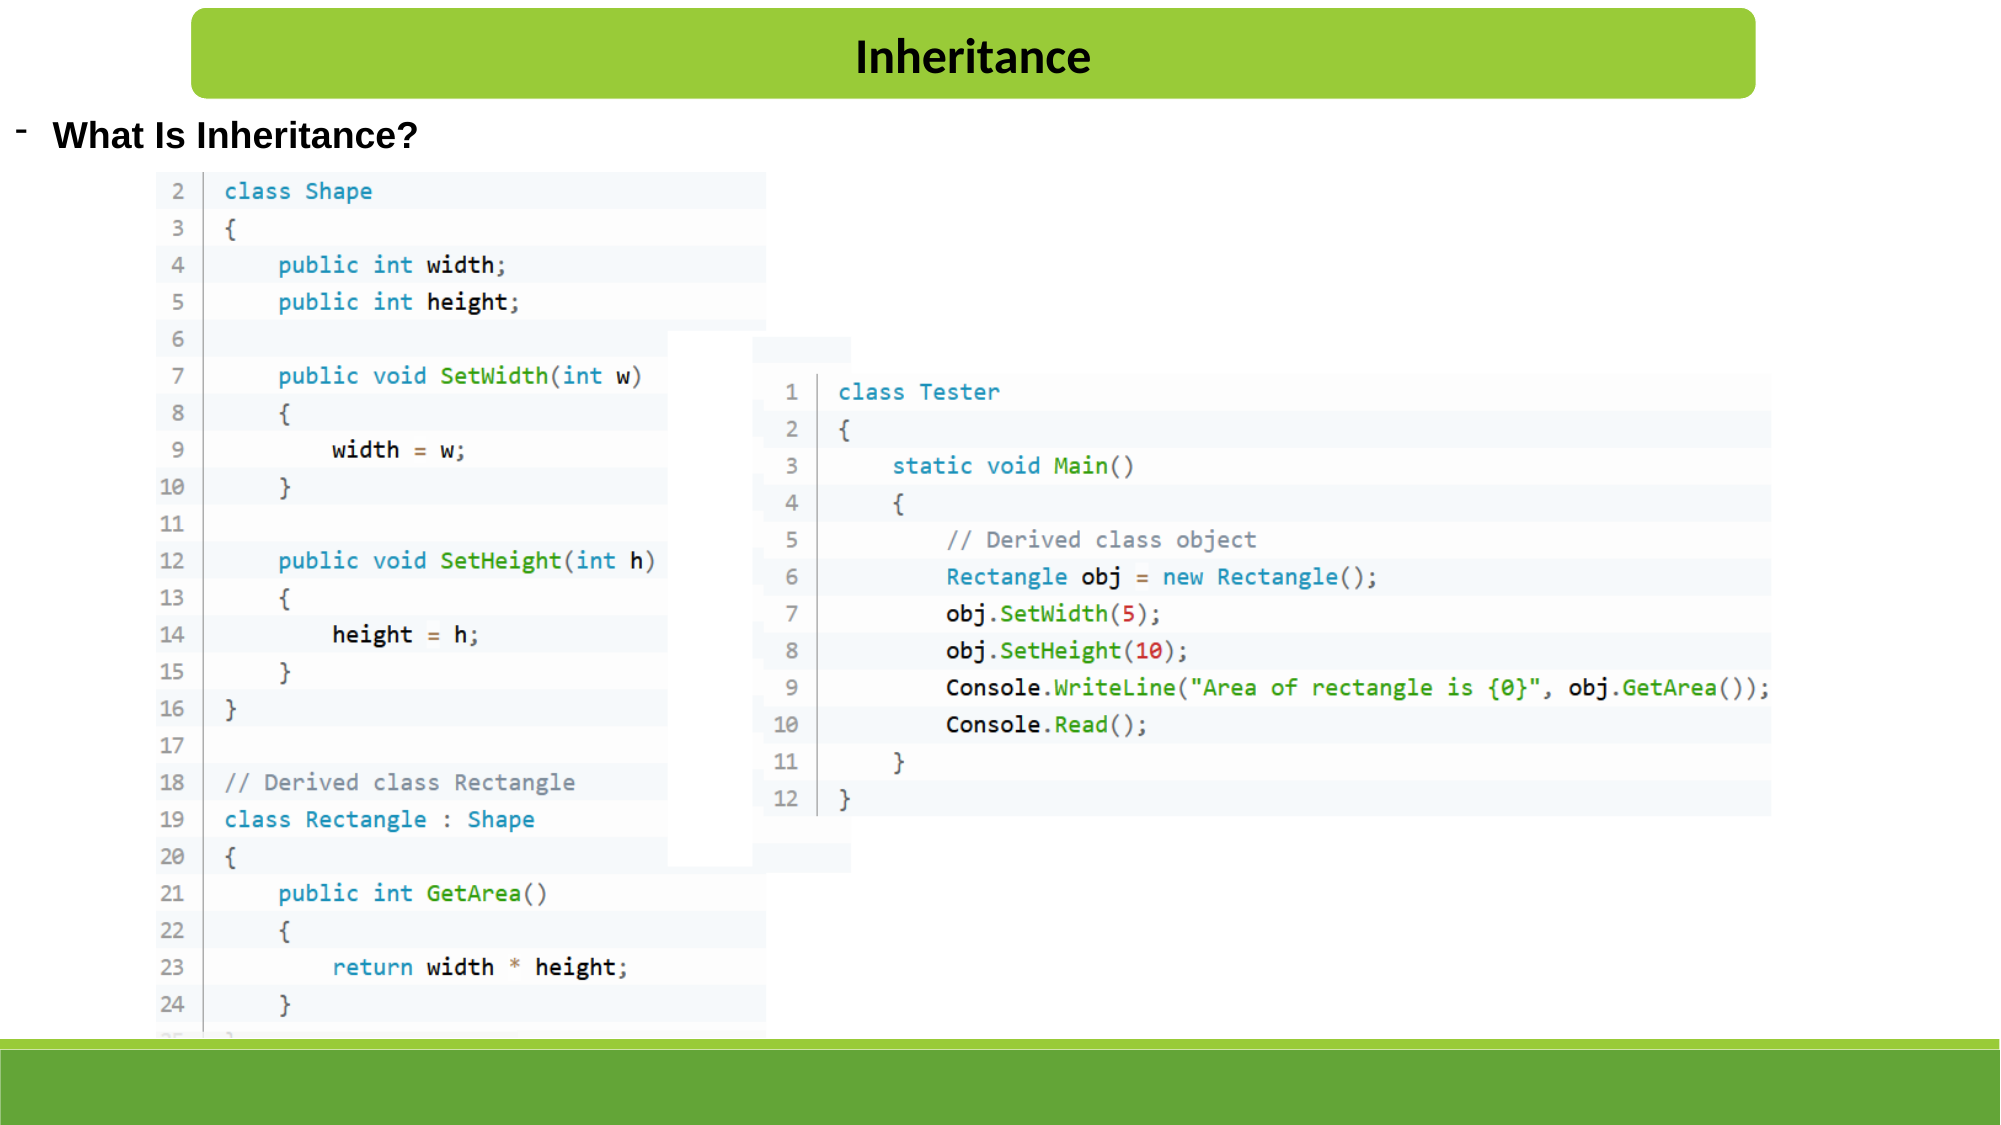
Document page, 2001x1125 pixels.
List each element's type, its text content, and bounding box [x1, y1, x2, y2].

text_box What Is Inheritance? [0, 80, 1990, 1100]
picture [155, 171, 1792, 1038]
text_box Inheritance [190, 7, 1757, 80]
